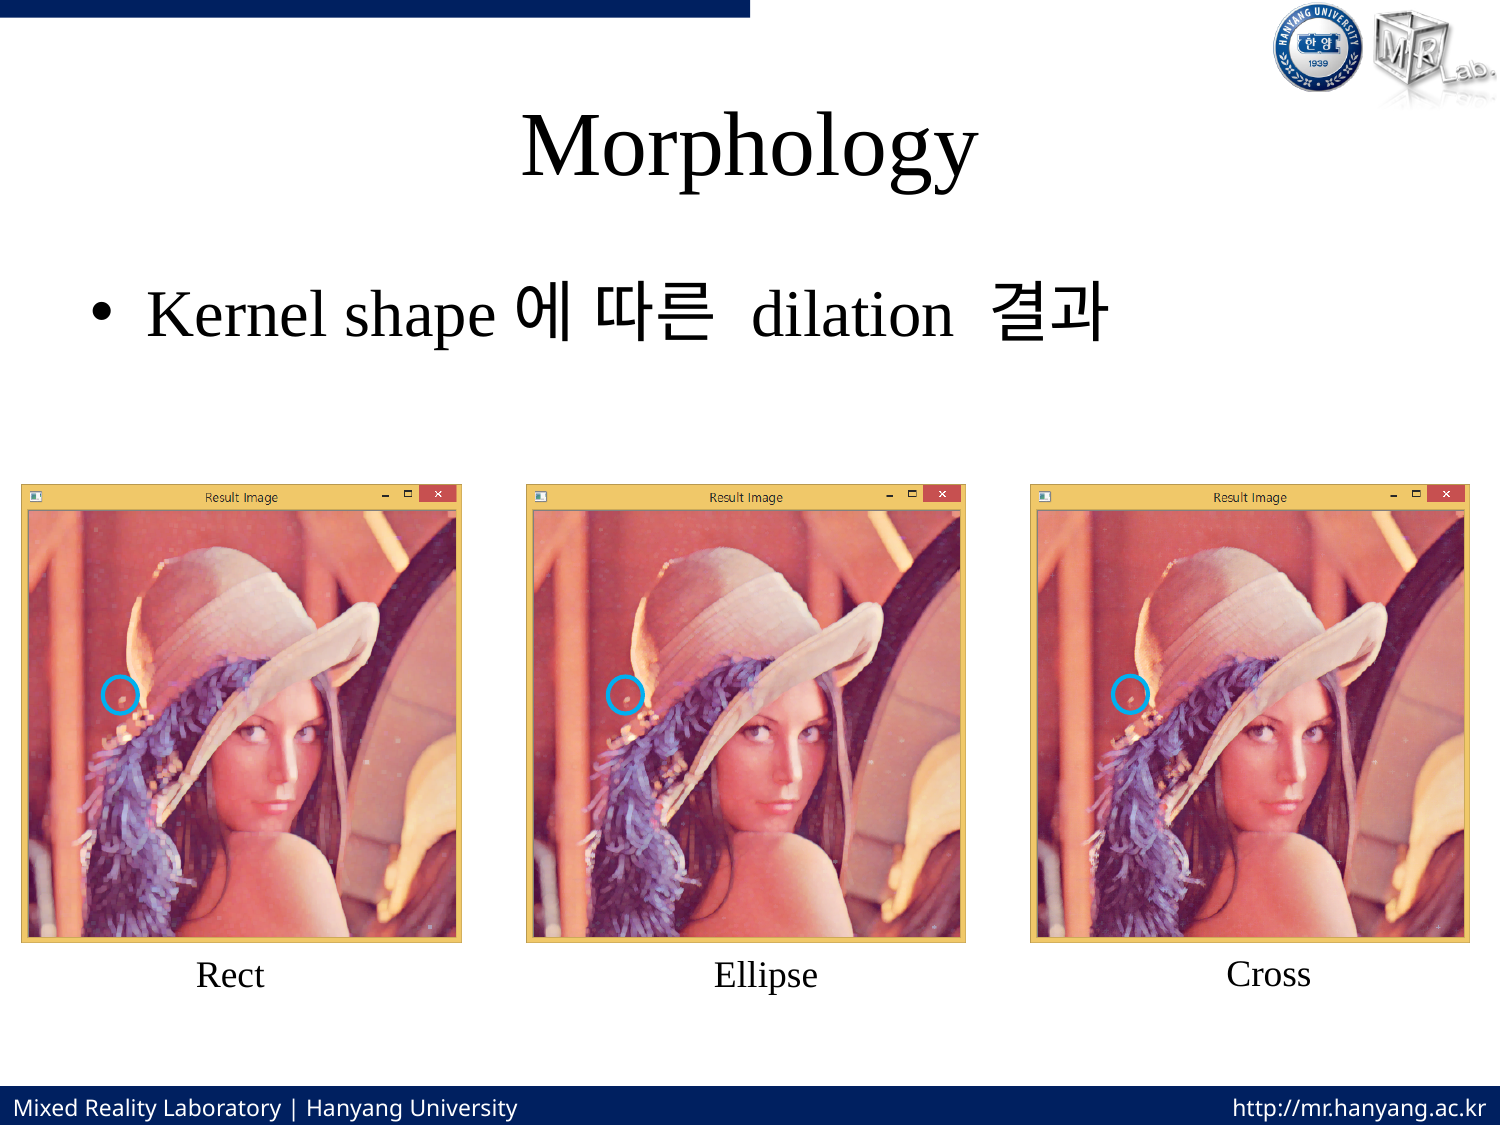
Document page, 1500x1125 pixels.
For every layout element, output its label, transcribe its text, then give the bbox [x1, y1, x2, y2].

text_box Ellipse [699, 952, 871, 1003]
text_box Rect [181, 952, 353, 1003]
picture [525, 483, 966, 943]
picture [1273, 0, 1500, 118]
picture [1030, 483, 1471, 943]
picture [21, 483, 462, 943]
title Morphology [75, 45, 1425, 233]
text_box Cross [1211, 952, 1384, 1002]
list Kernel shape에 따른 dilation 결과 [75, 262, 1425, 1005]
